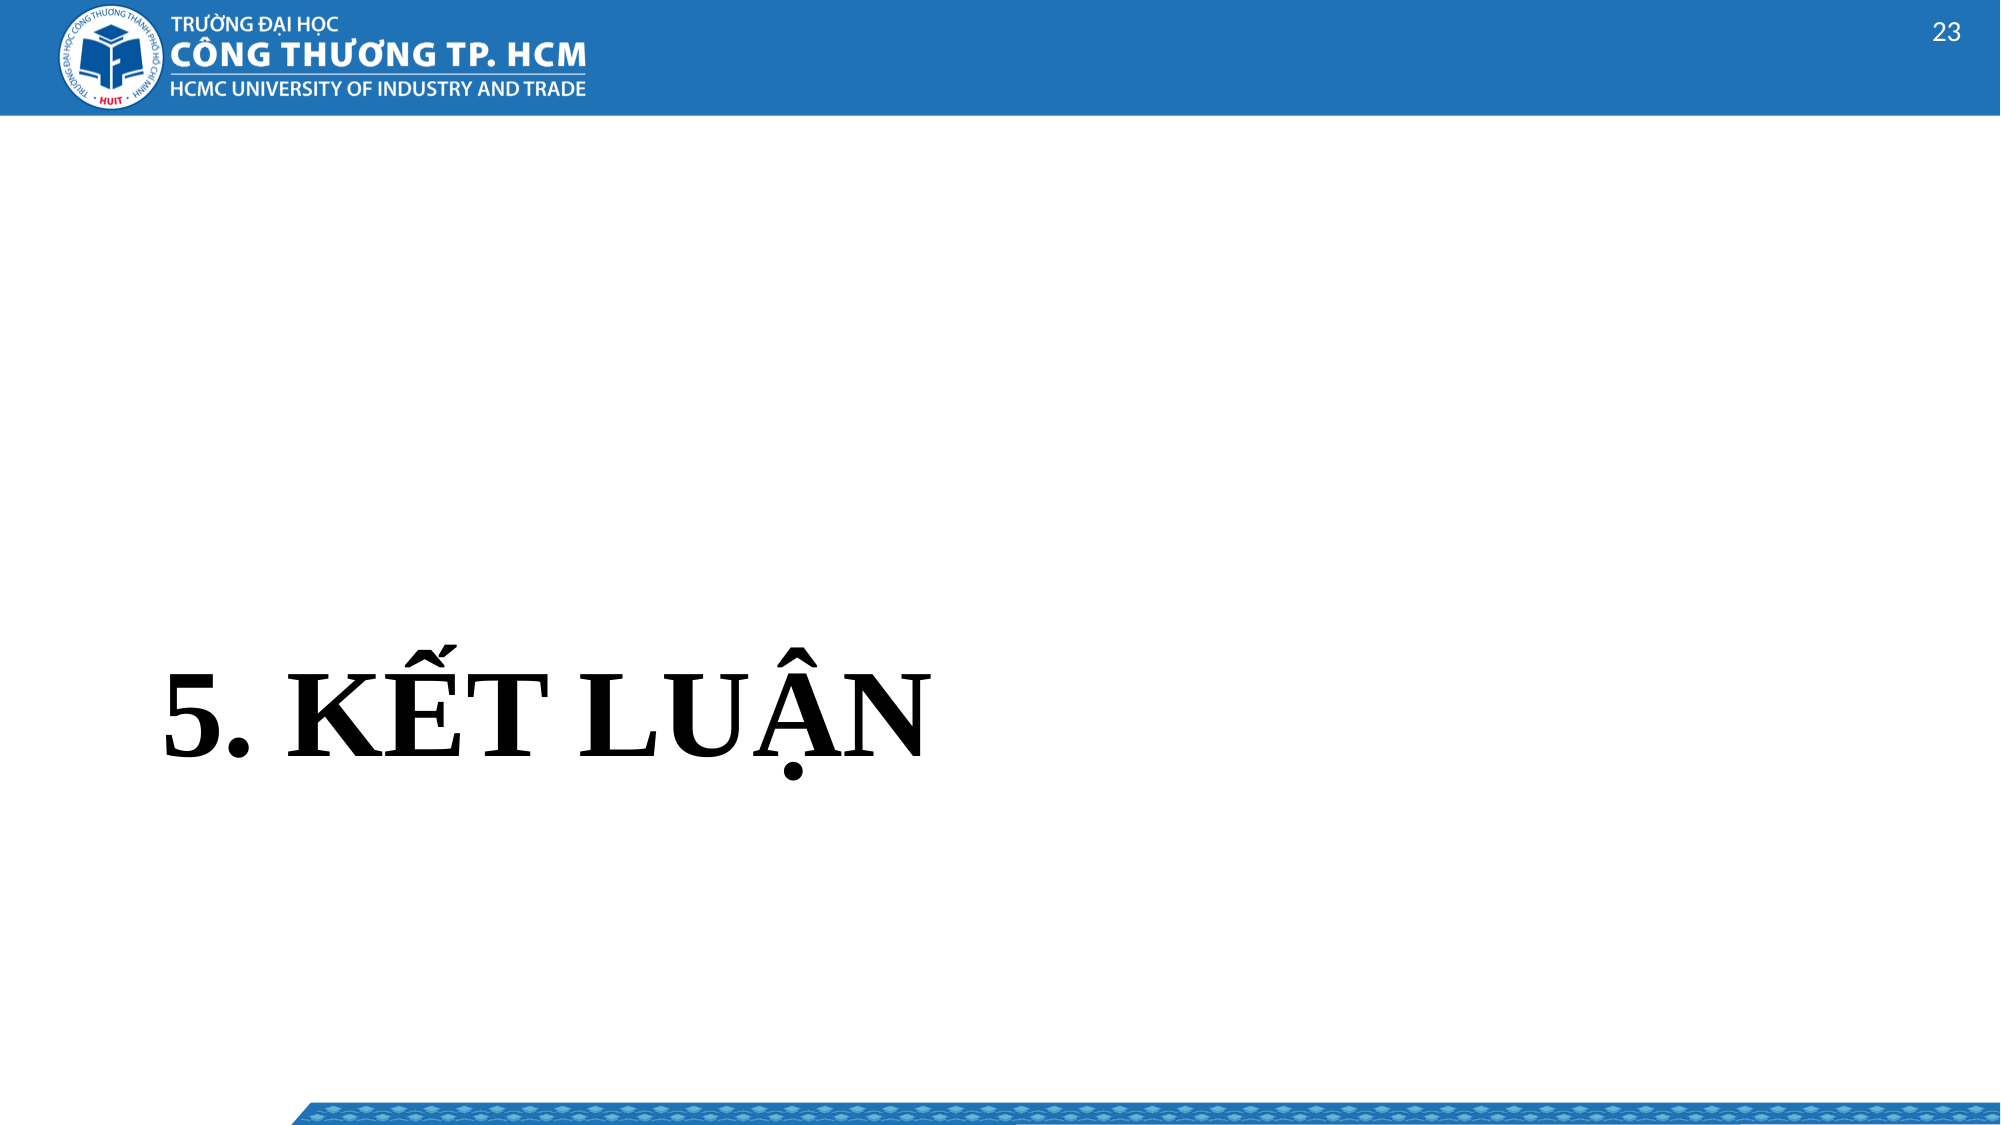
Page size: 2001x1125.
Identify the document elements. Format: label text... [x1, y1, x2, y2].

title 5. KẾT LUẬN [146, 322, 1872, 791]
slide_number 22 [1917, 0, 2000, 60]
picture [52, 0, 592, 113]
picture [300, 1105, 2000, 1123]
